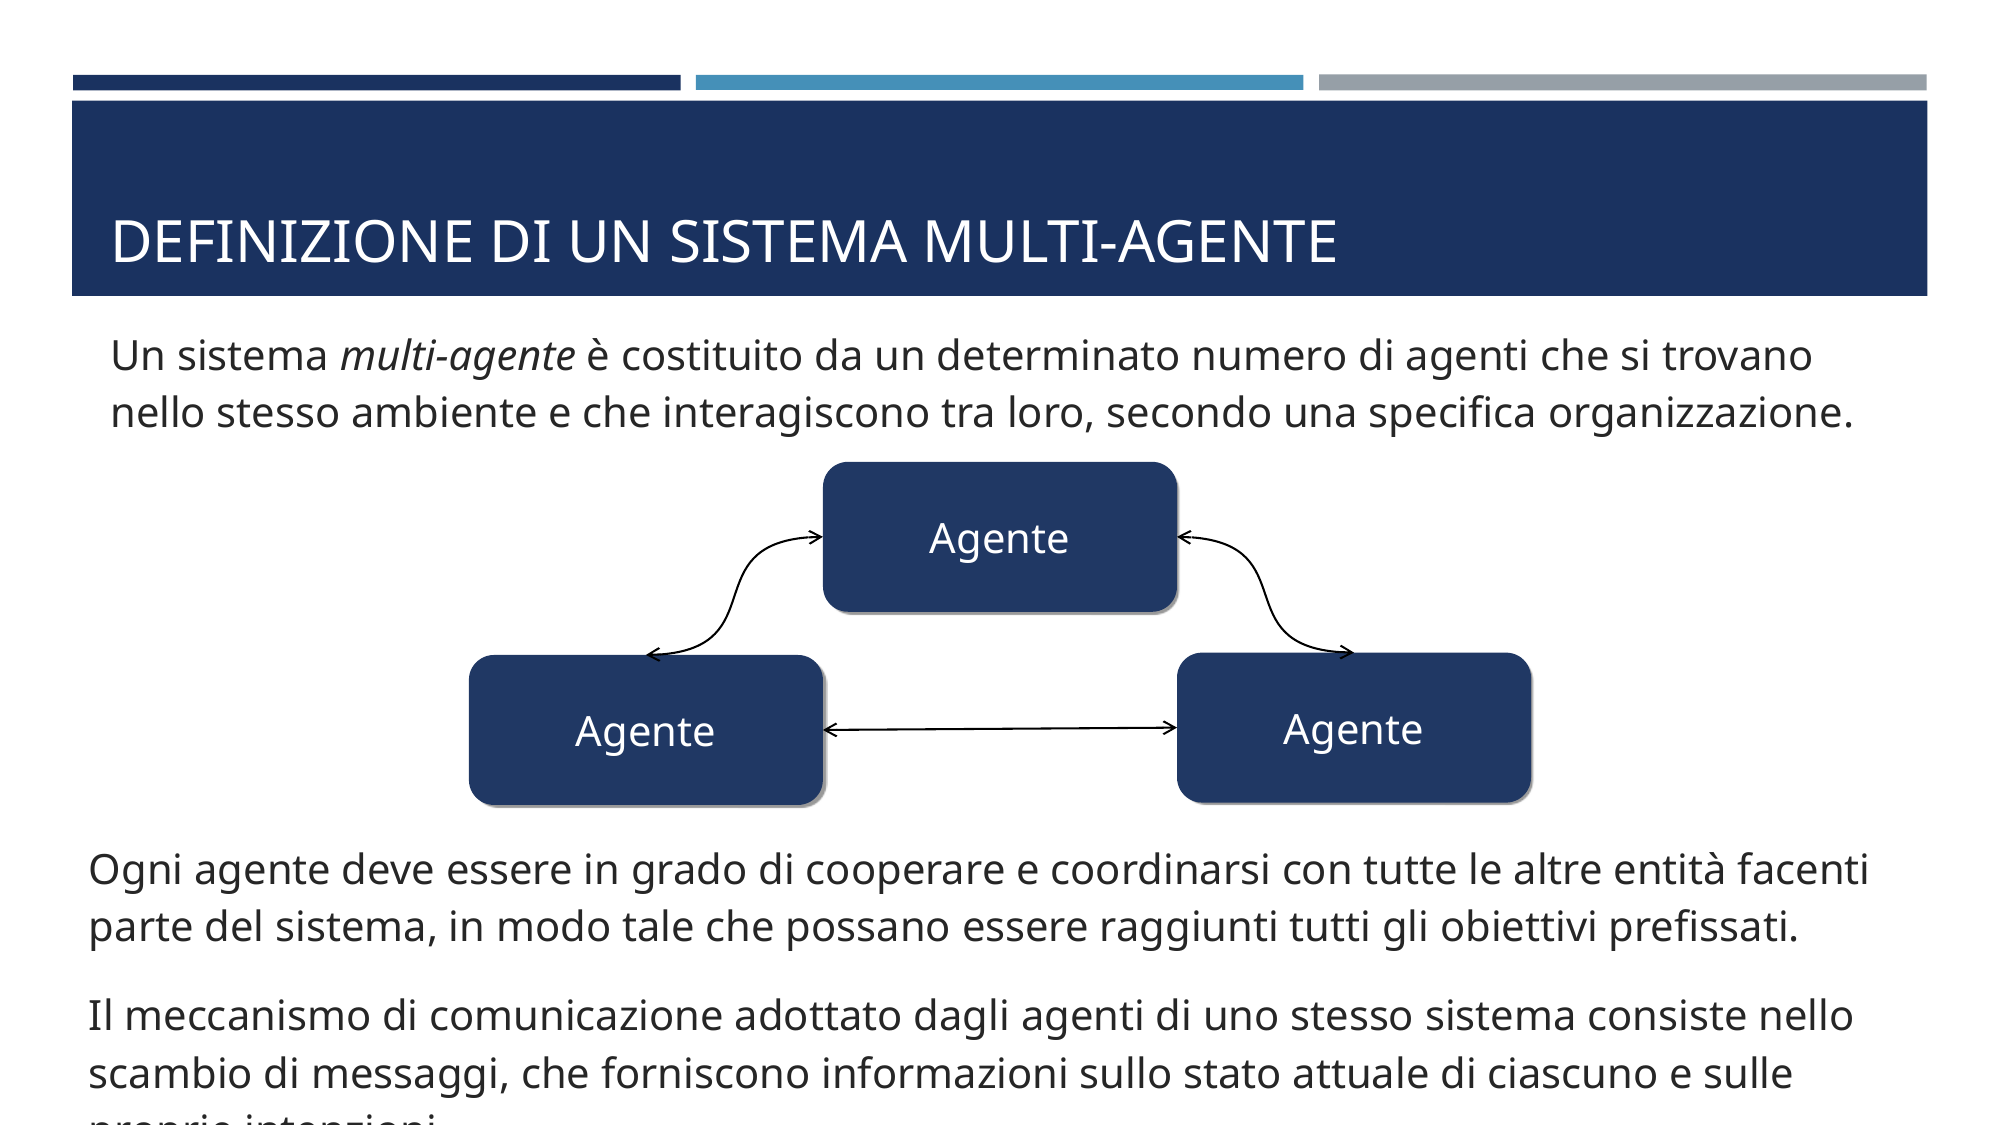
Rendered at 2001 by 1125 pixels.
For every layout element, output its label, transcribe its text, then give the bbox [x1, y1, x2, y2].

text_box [645, 536, 1355, 731]
text_box Ogni agente deve essere in grado di cooperare e coordinarsi con tutte le altre entità facenti parte del sistema, in modo tale che possano essere raggiunti tutti gli obiettivi prefissati. Il meccanismo di comunicazione adottato dagli agenti di uno stesso sistema consiste nello scambio di messaggi, che forniscono informazioni sullo stato attuale di ciascuno e sulle proprie intenzioni. [73, 827, 1926, 1125]
text_box Un sistema multi-agente è costituito da un determinato numero di agenti che si trovano nello stesso ambiente e che interagiscono tra loro, secondo una specifica organizzazione. [95, 313, 1905, 444]
text_box Agente [468, 654, 823, 805]
text_box Agente [822, 461, 1178, 536]
title Definizione di un sistema multi-agente [95, 115, 1905, 282]
text_box Agente [1177, 652, 1532, 803]
